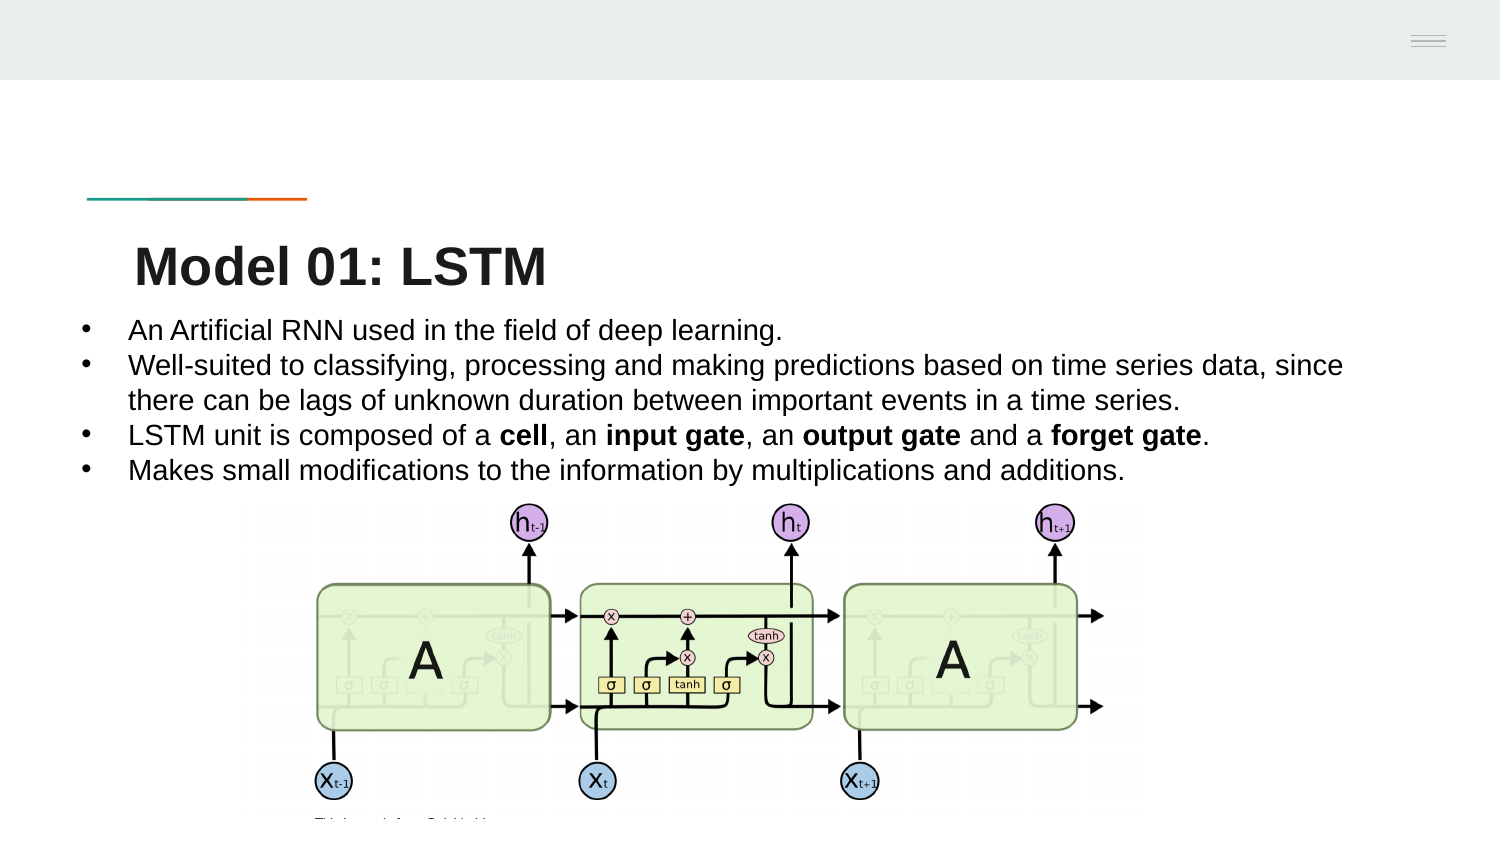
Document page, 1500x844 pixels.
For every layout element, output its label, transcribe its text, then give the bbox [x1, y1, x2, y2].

text_box An Artificial RNN used in the field of deep learning. Well-suited to classifying, processing and making predictions based on time series data, since there can be lags of unknown duration between important events in a time series. LSTM unit is composed of a cell, an input gate, an output gate and a forget gate. Makes small modifications to the information by multiplications and additions. [66, 303, 1409, 494]
picture [238, 495, 1145, 820]
title Model 01: LSTM [119, 216, 759, 303]
